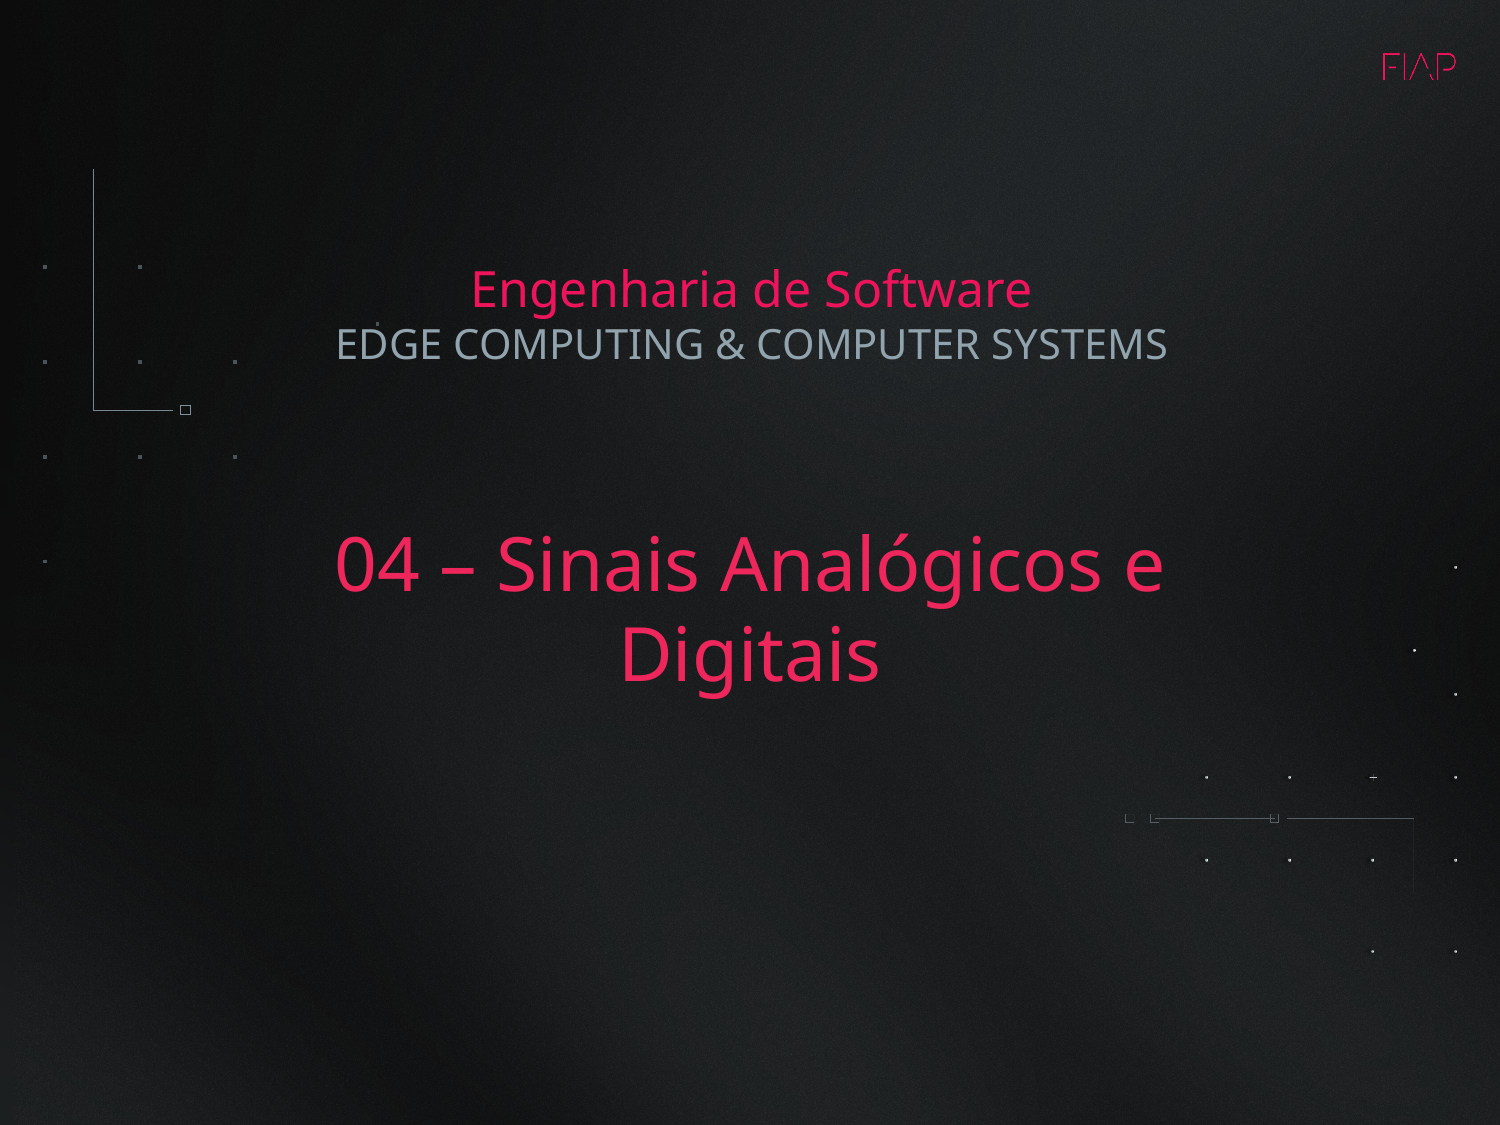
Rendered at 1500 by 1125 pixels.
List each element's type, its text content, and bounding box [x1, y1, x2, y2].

text_box Engenharia de Software Edge Computing & Computer Systems [383, 250, 1243, 425]
picture [0, 0, 1500, 1125]
text_box 04 – Sinais Analógicos e Digitais [276, 509, 1224, 705]
